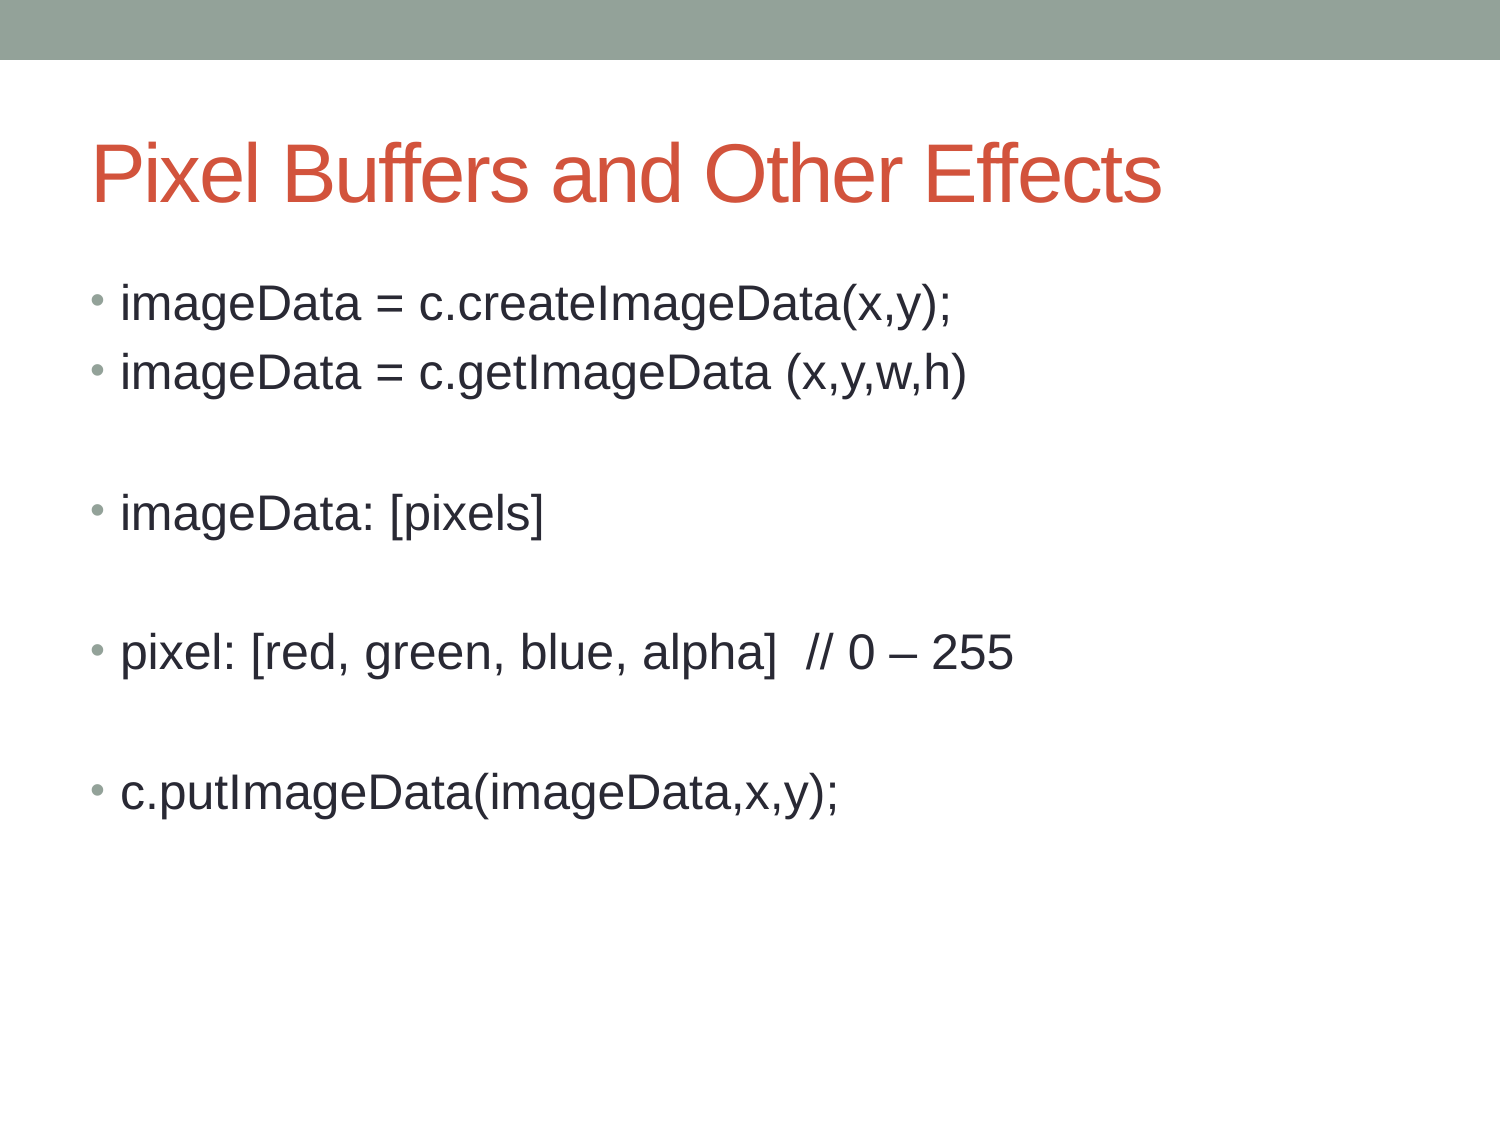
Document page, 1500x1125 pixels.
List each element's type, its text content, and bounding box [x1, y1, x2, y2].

title Pixel Buffers and Other Effects [75, 87, 1425, 250]
list imageData = c.createImageData(x,y); imageData = c.getImageData (x,y,w,h) imageData: [pixels] pixel: [red, green, blue, alpha] // 0 – 255 c.putImageData(imageData,x,y); [75, 262, 1425, 1063]
